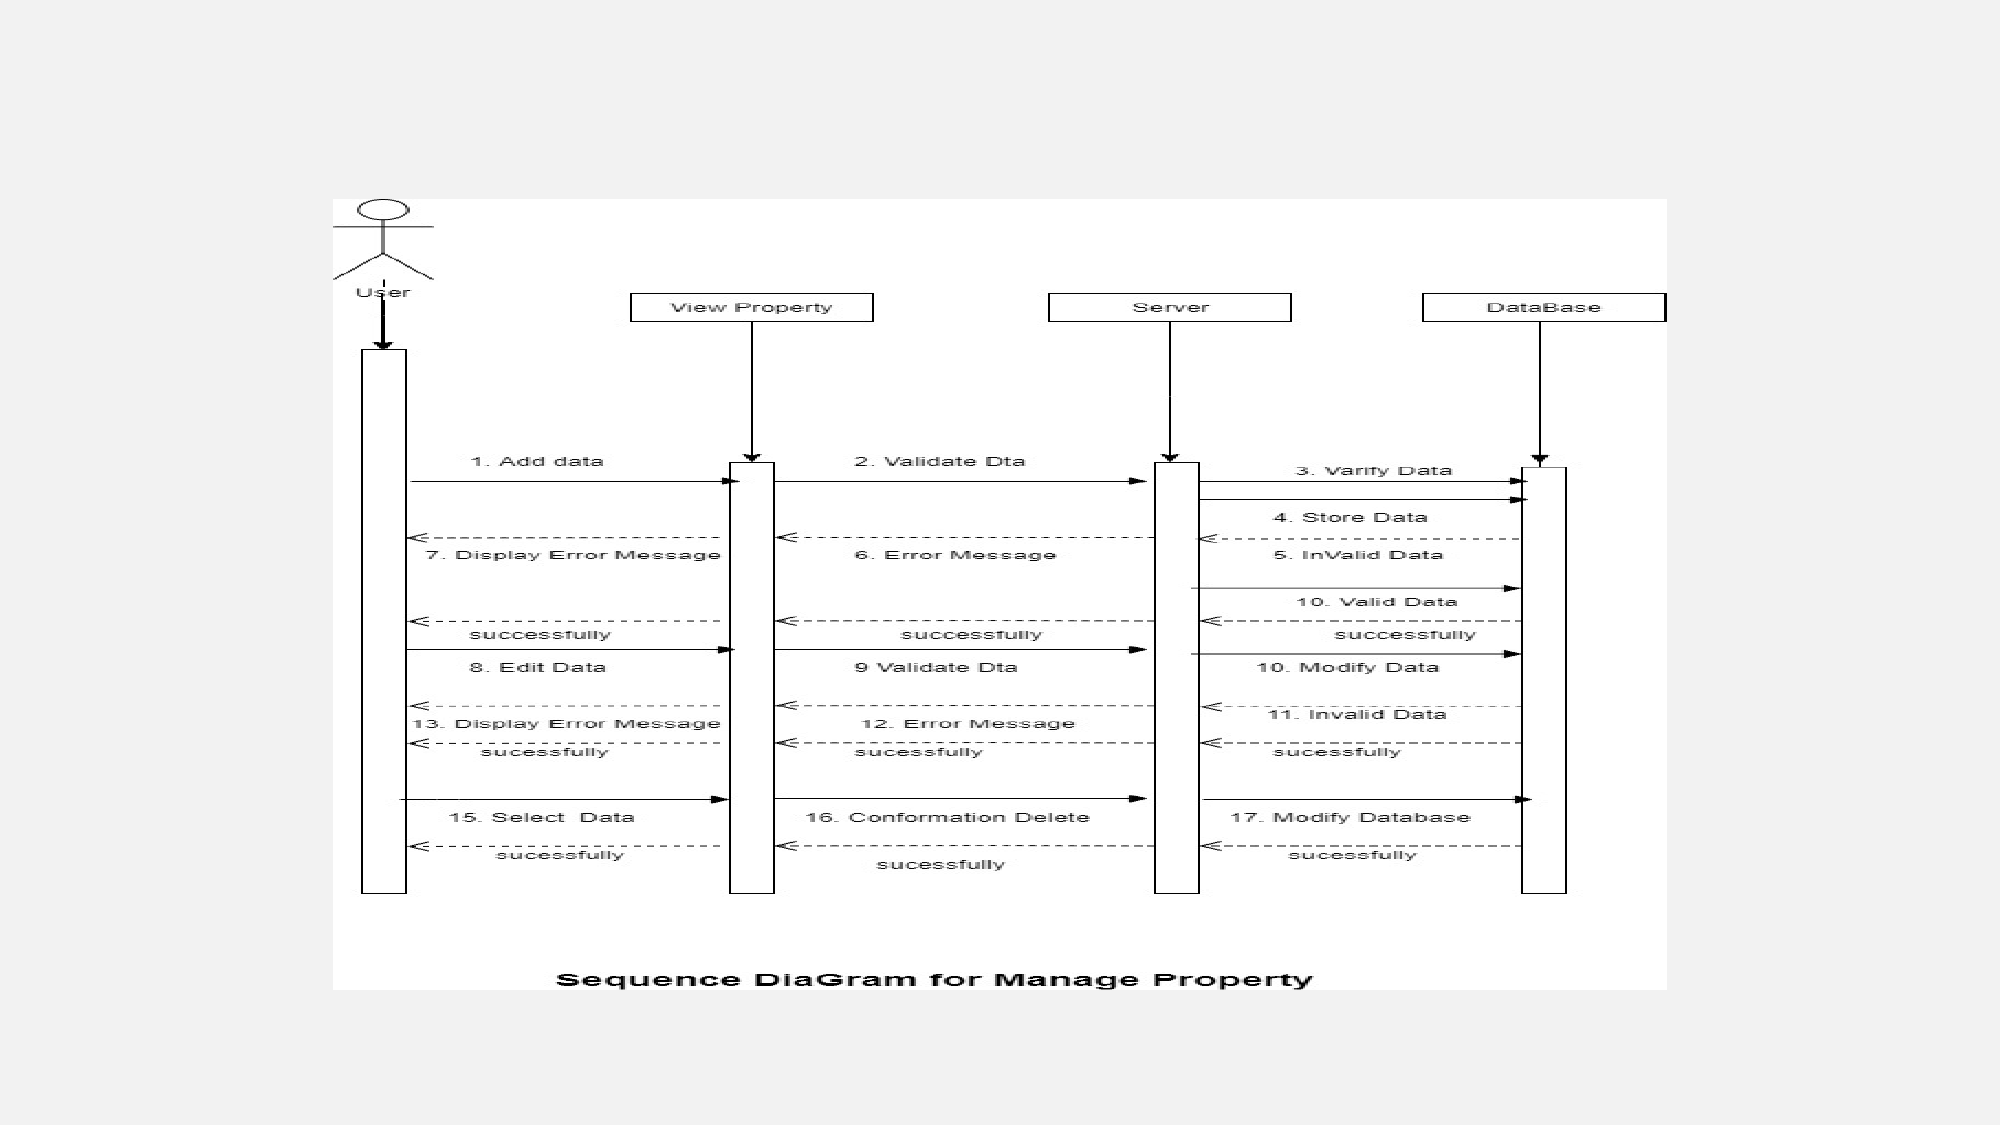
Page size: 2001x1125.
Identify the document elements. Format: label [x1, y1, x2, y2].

list [333, 199, 1667, 990]
